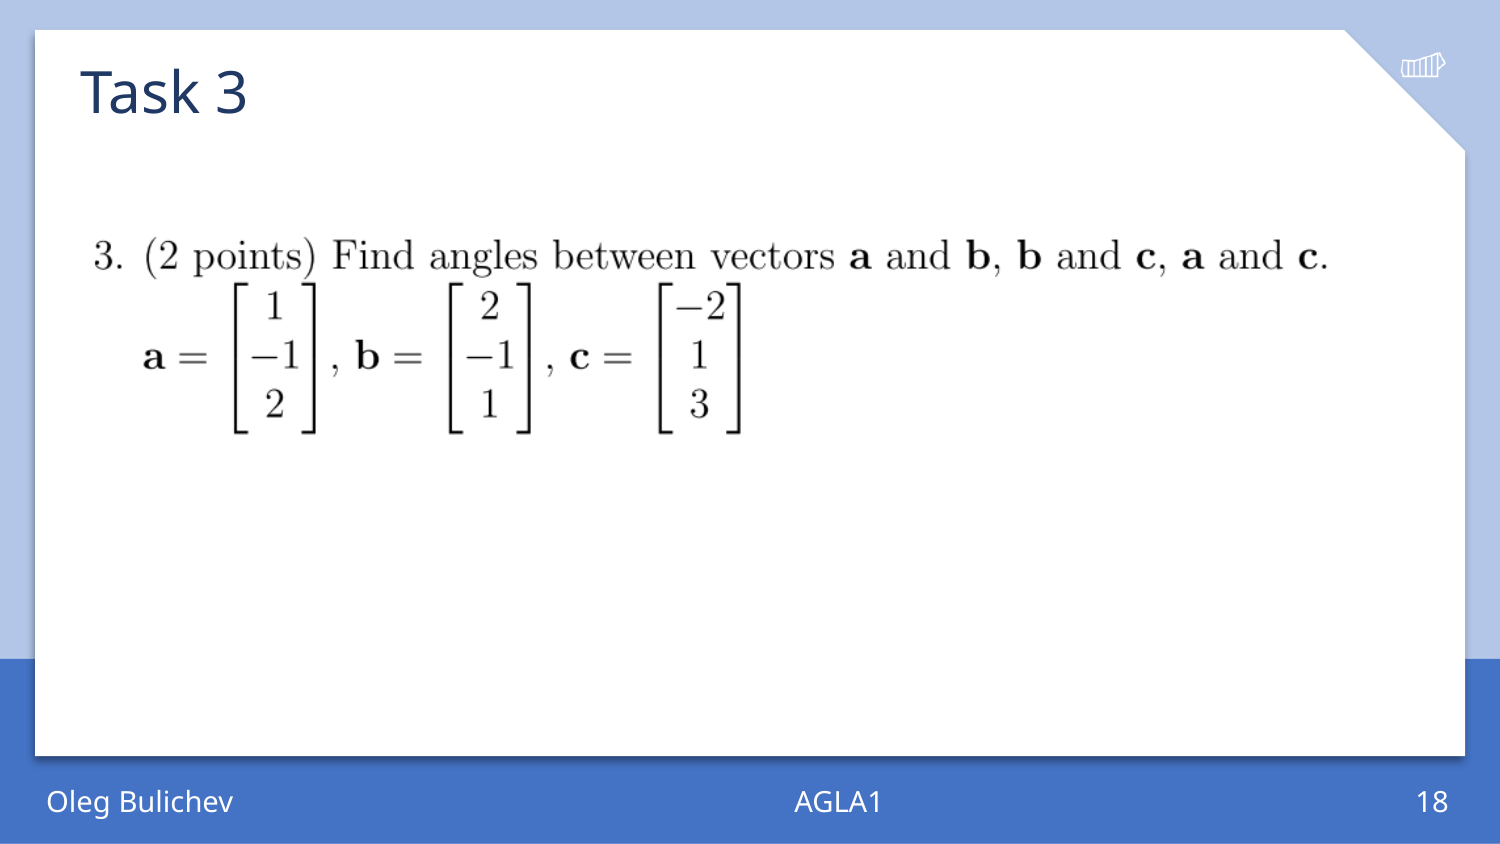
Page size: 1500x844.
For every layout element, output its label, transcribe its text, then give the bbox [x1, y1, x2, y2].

picture [0, 0, 1500, 658]
title Task 3 [69, 58, 1364, 158]
picture [52, 220, 1381, 469]
